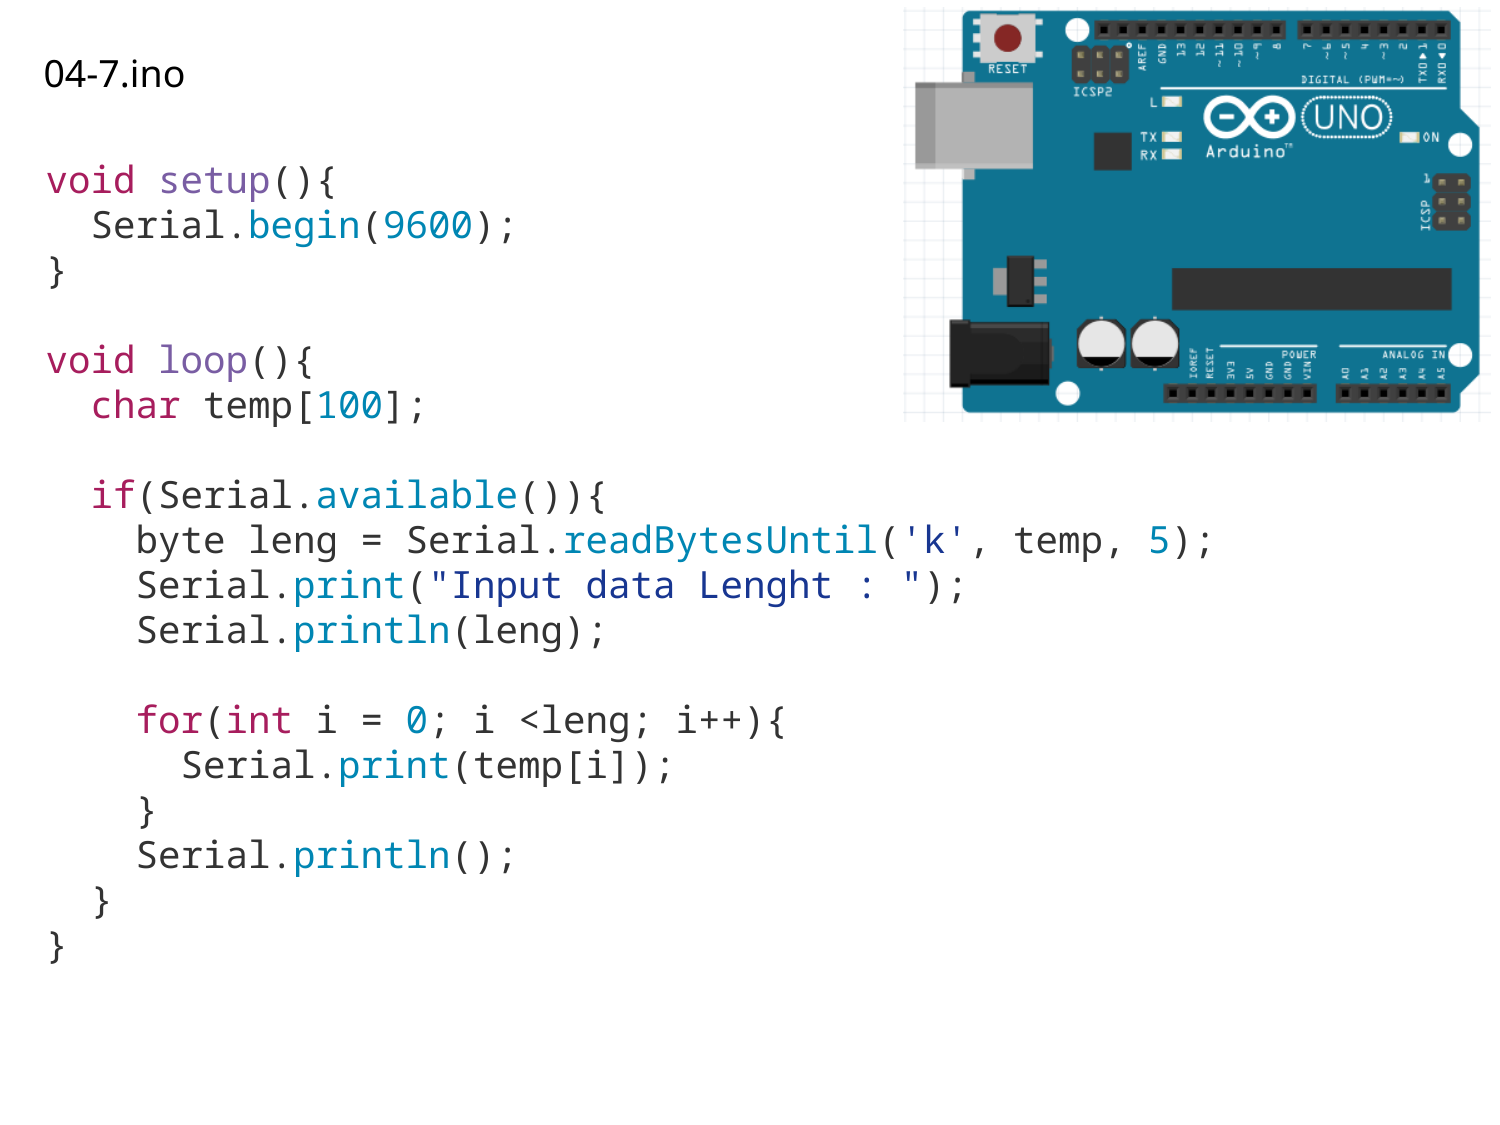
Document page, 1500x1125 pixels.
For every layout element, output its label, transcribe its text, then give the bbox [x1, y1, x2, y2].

text_box 04-7.ino [28, 42, 201, 103]
text_box void setup(){ Serial.begin(9600); } void loop(){ char temp[100]; if(Serial.available()){ byte leng = Serial.readBytesUntil('k', temp, 5); Serial.print("Input data Lenght : "); Serial.println(leng); for(int i = 0; i <leng; i++){ Serial.print(temp[i]); } Serial.println(); } } [30, 148, 1231, 974]
picture [903, 7, 1491, 423]
